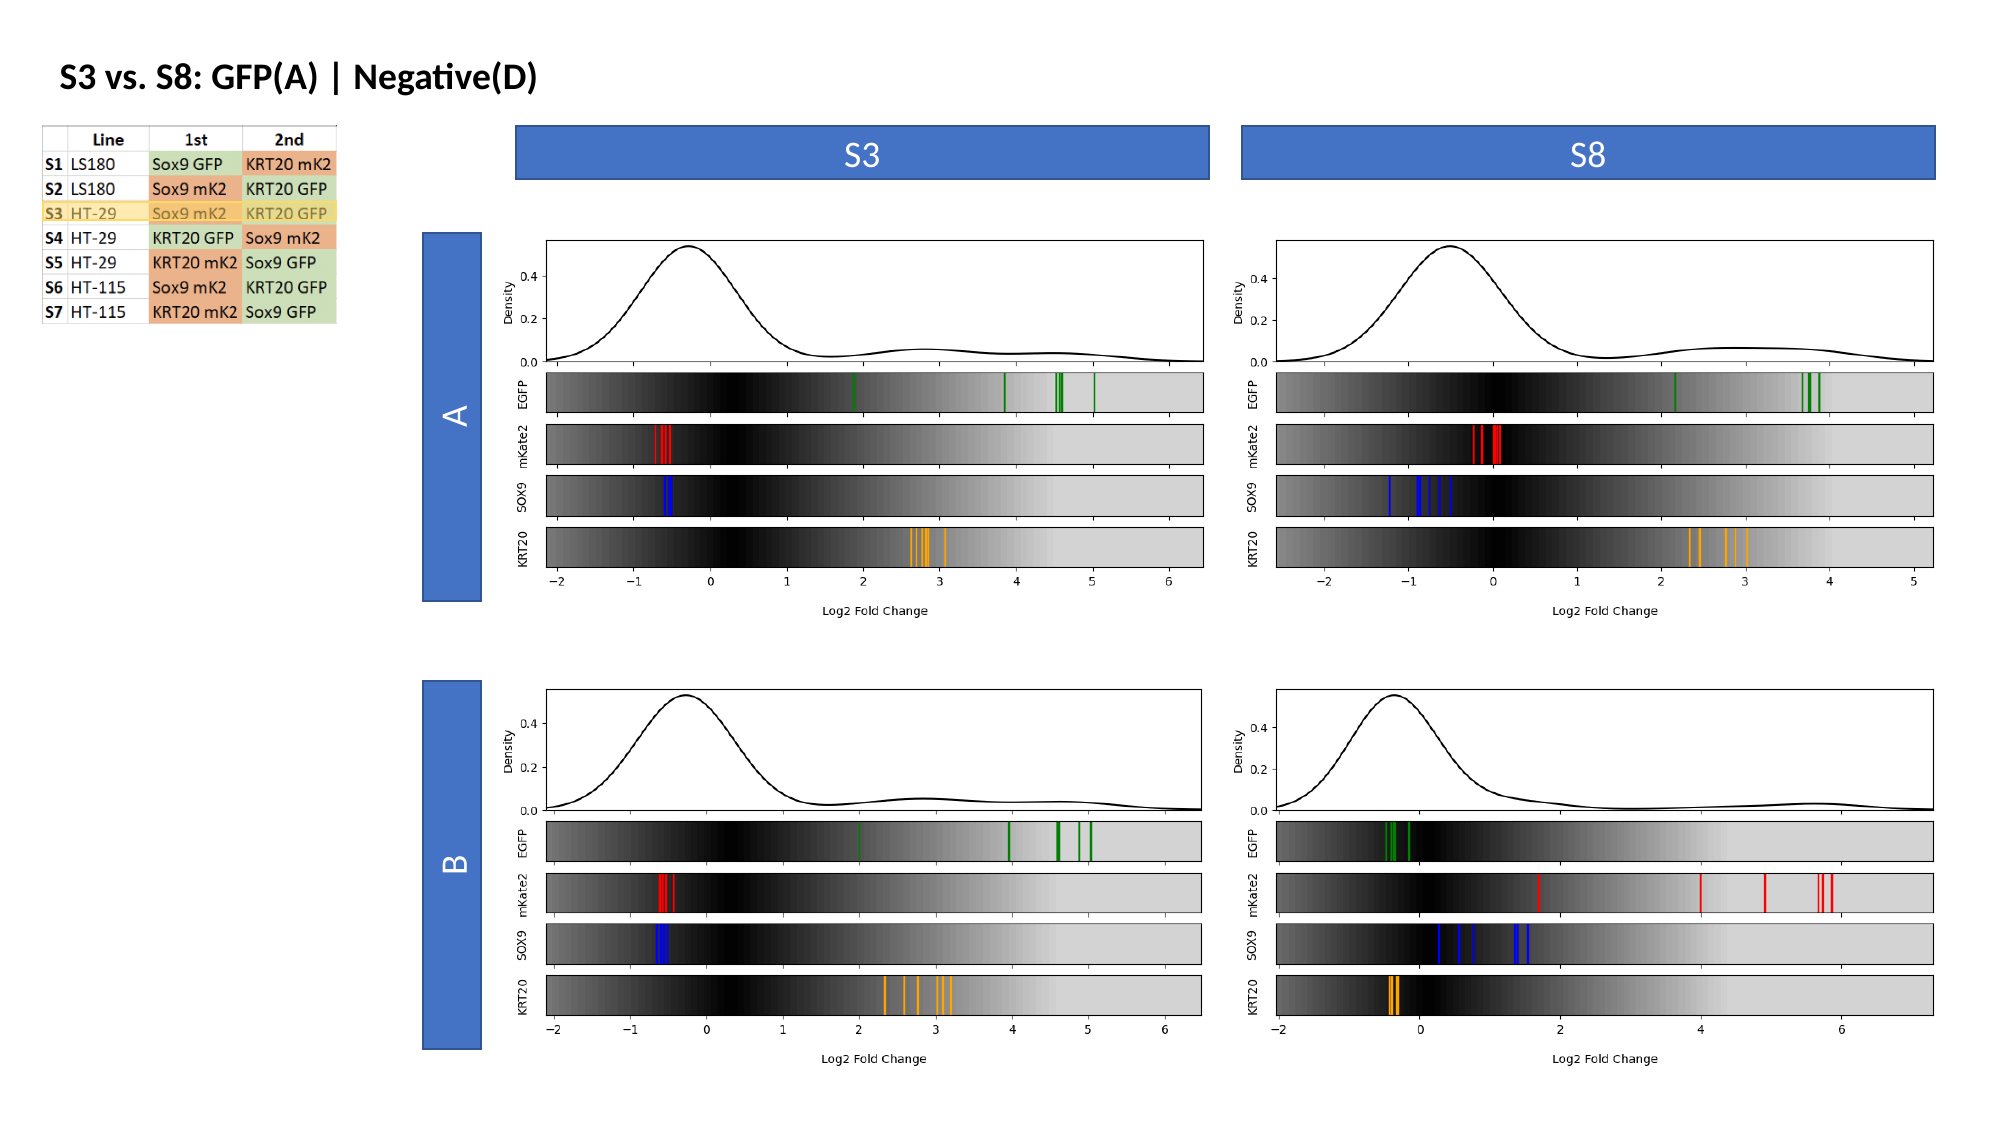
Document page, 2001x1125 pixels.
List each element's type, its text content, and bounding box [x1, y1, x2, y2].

text_box S3 [515, 125, 1210, 180]
picture [1224, 681, 1941, 1073]
text_box S8 [1241, 125, 1936, 180]
picture [494, 681, 1209, 1073]
picture [1224, 232, 1941, 625]
picture [494, 232, 1211, 625]
picture [42, 125, 337, 324]
text_box A [422, 232, 482, 602]
text_box S3 vs. S8: GFP(A) | Negative(D) [44, 44, 554, 105]
text_box B [422, 680, 482, 1050]
